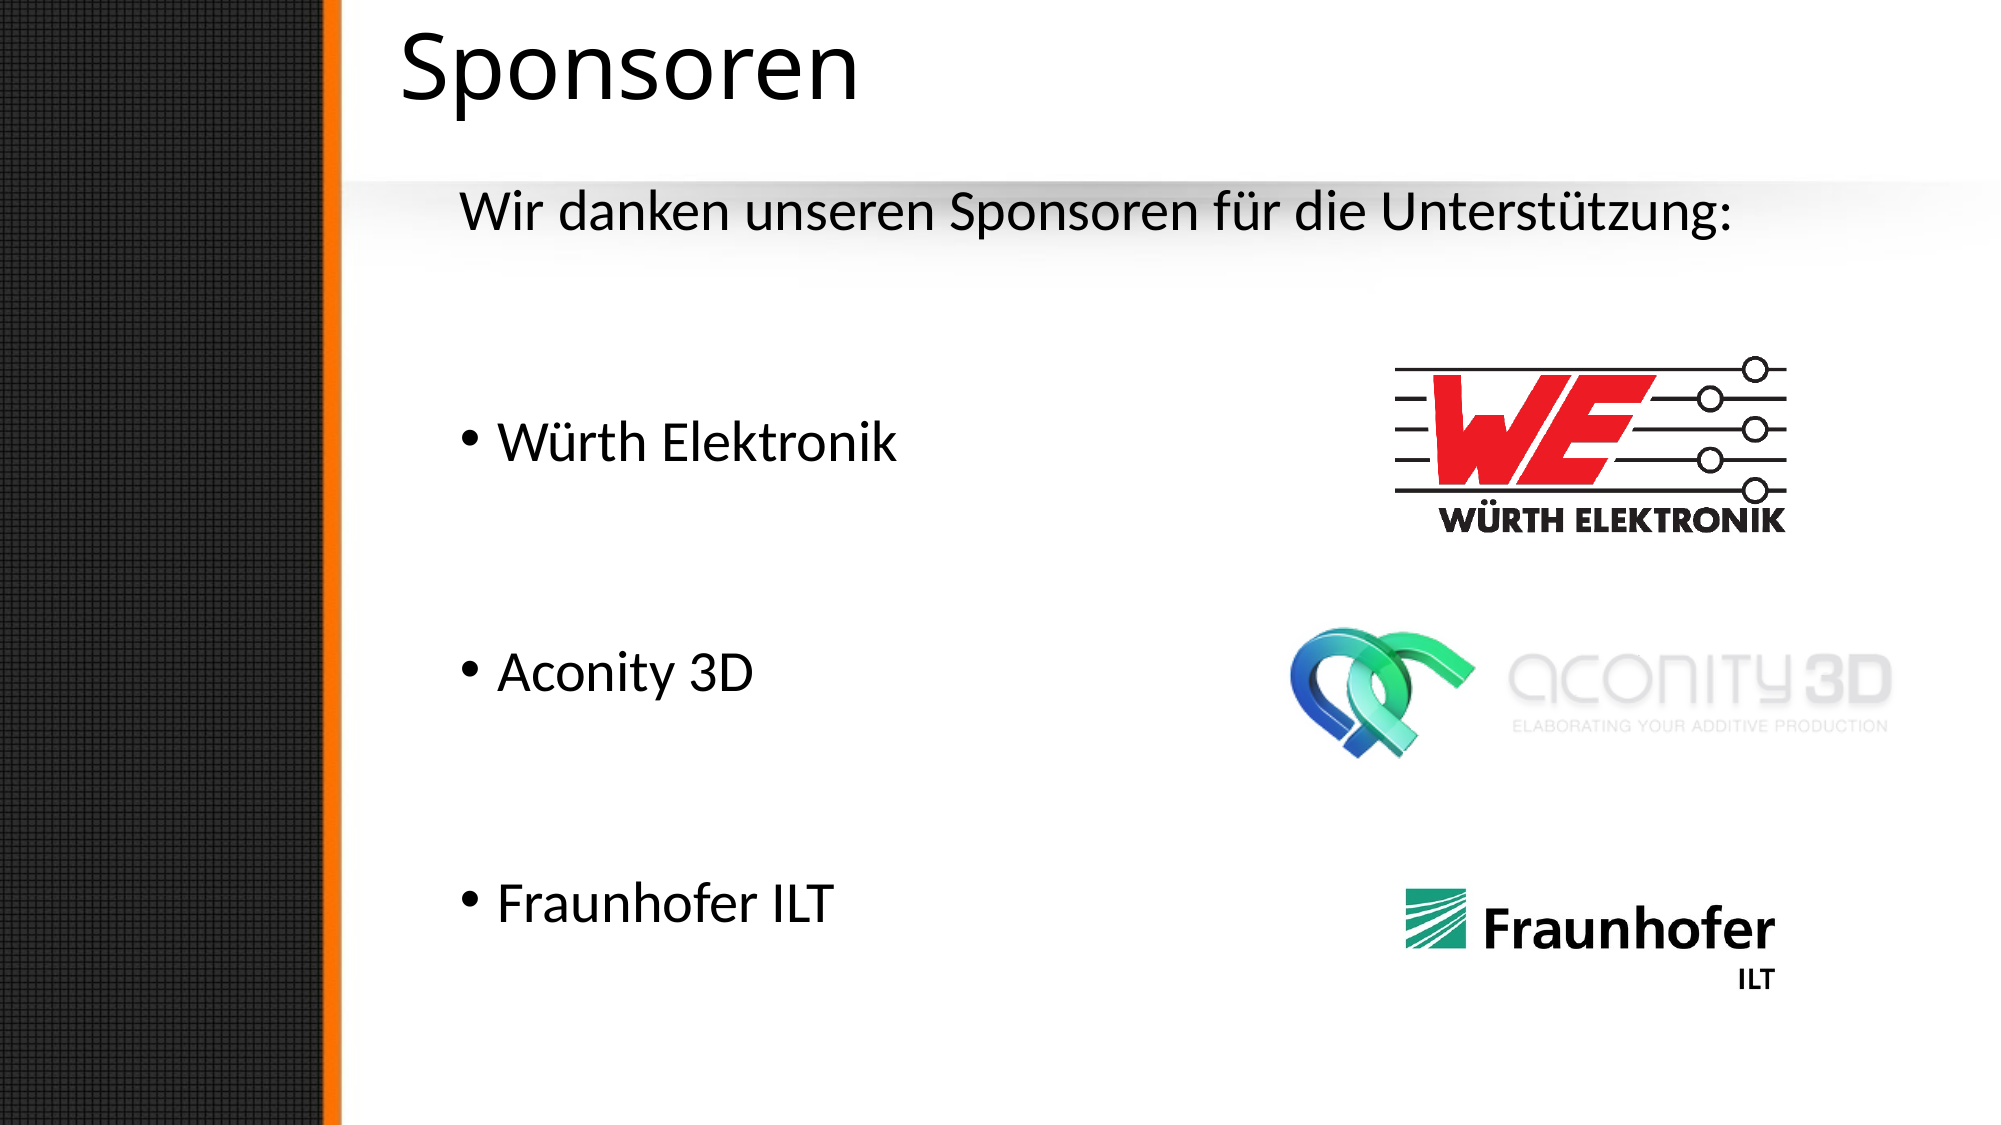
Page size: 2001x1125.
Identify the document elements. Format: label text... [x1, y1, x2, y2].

picture [1392, 353, 1789, 535]
list Wir danken unseren Sponsoren für die Unterstützung: Würth Elektronik Aconity 3D Fraunhofer ILT [444, 178, 1823, 1086]
picture [0, 0, 2001, 1125]
title Sponsoren [384, 0, 2000, 179]
